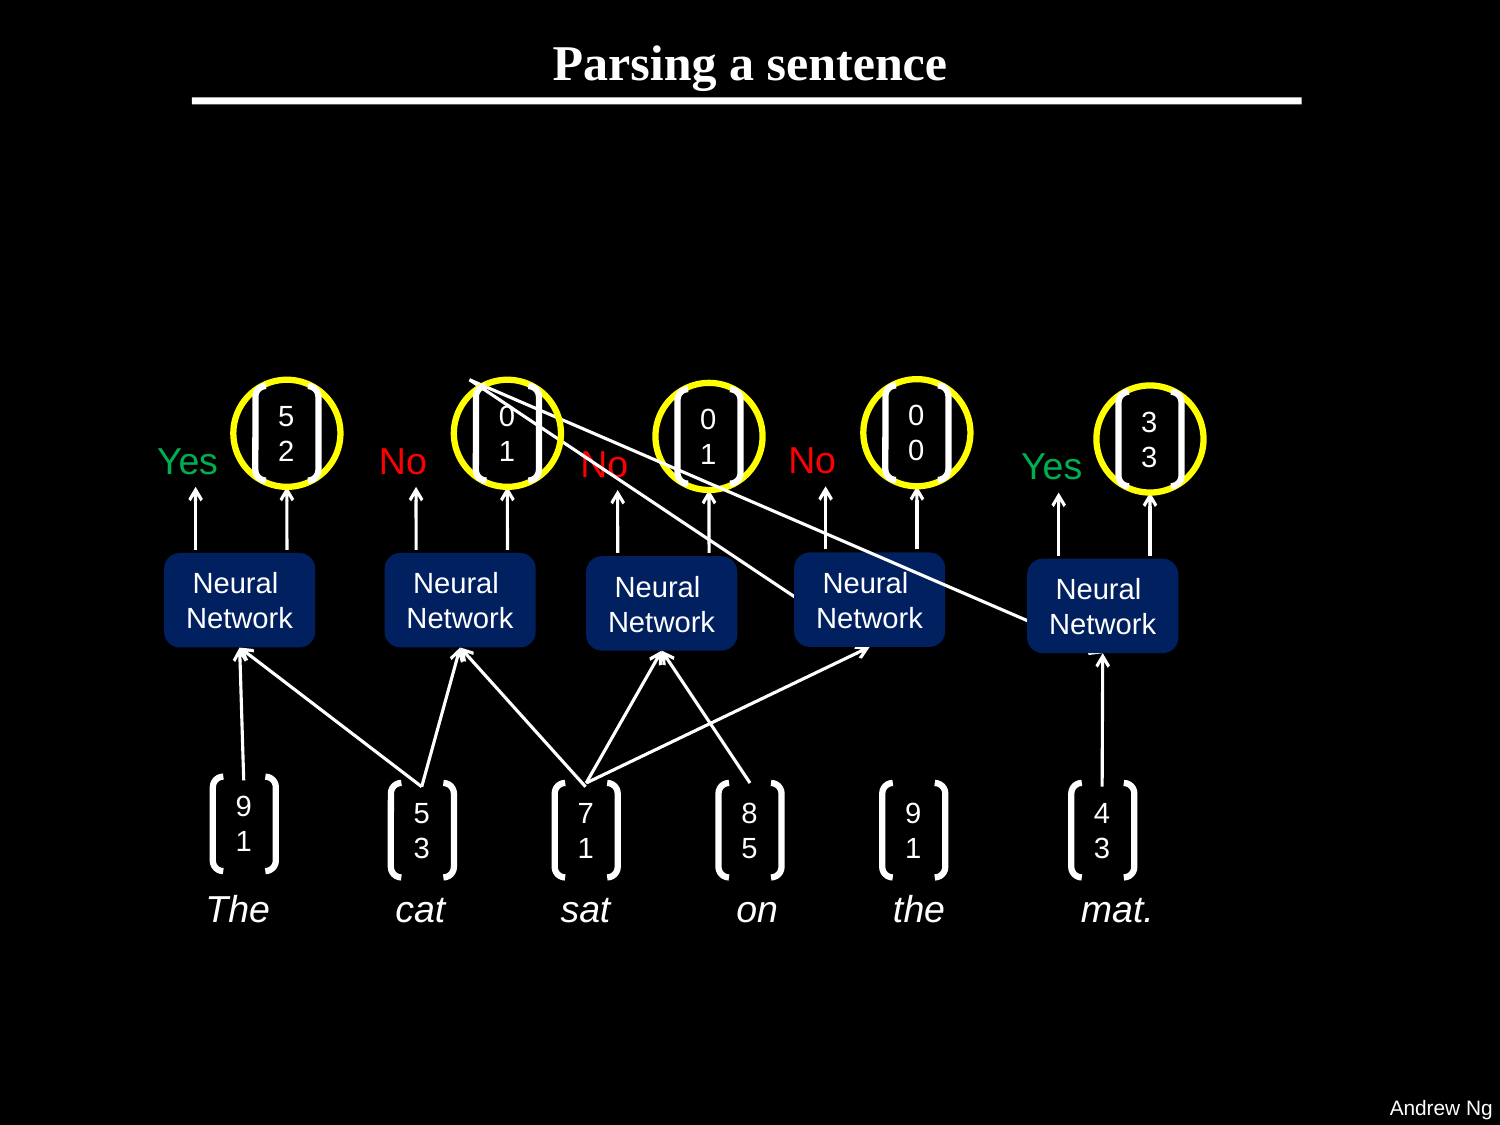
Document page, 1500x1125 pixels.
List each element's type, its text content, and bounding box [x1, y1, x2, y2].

text_box The cat on the mat. [627, 877, 1171, 938]
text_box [1071, 782, 1135, 878]
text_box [912, 385, 1204, 787]
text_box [352, 379, 586, 787]
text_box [131, 379, 352, 787]
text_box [749, 378, 971, 787]
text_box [390, 794, 455, 878]
title Parsing a sentence [224, 34, 1276, 86]
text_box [554, 782, 618, 878]
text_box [718, 782, 782, 878]
text_box The cat sat [190, 877, 627, 938]
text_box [212, 794, 277, 872]
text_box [882, 782, 946, 878]
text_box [588, 382, 744, 787]
